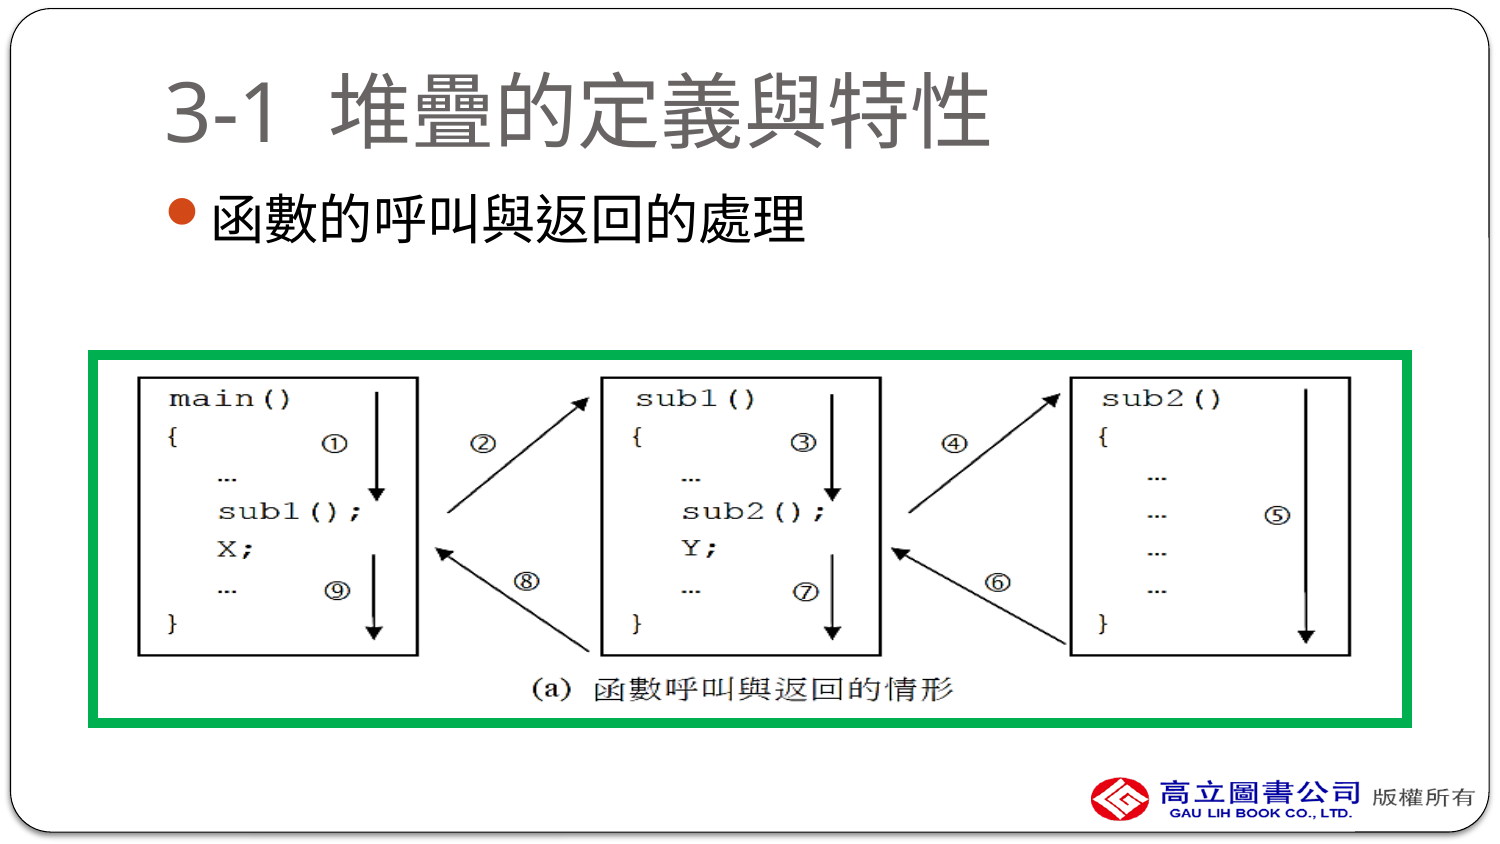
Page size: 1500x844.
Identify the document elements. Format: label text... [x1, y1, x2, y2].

picture [97, 359, 1403, 719]
list 函數的呼叫與返回的處理 [150, 178, 1425, 741]
title 3-1 堆疊的定義與特性 [150, 33, 1425, 175]
picture [1091, 770, 1500, 827]
